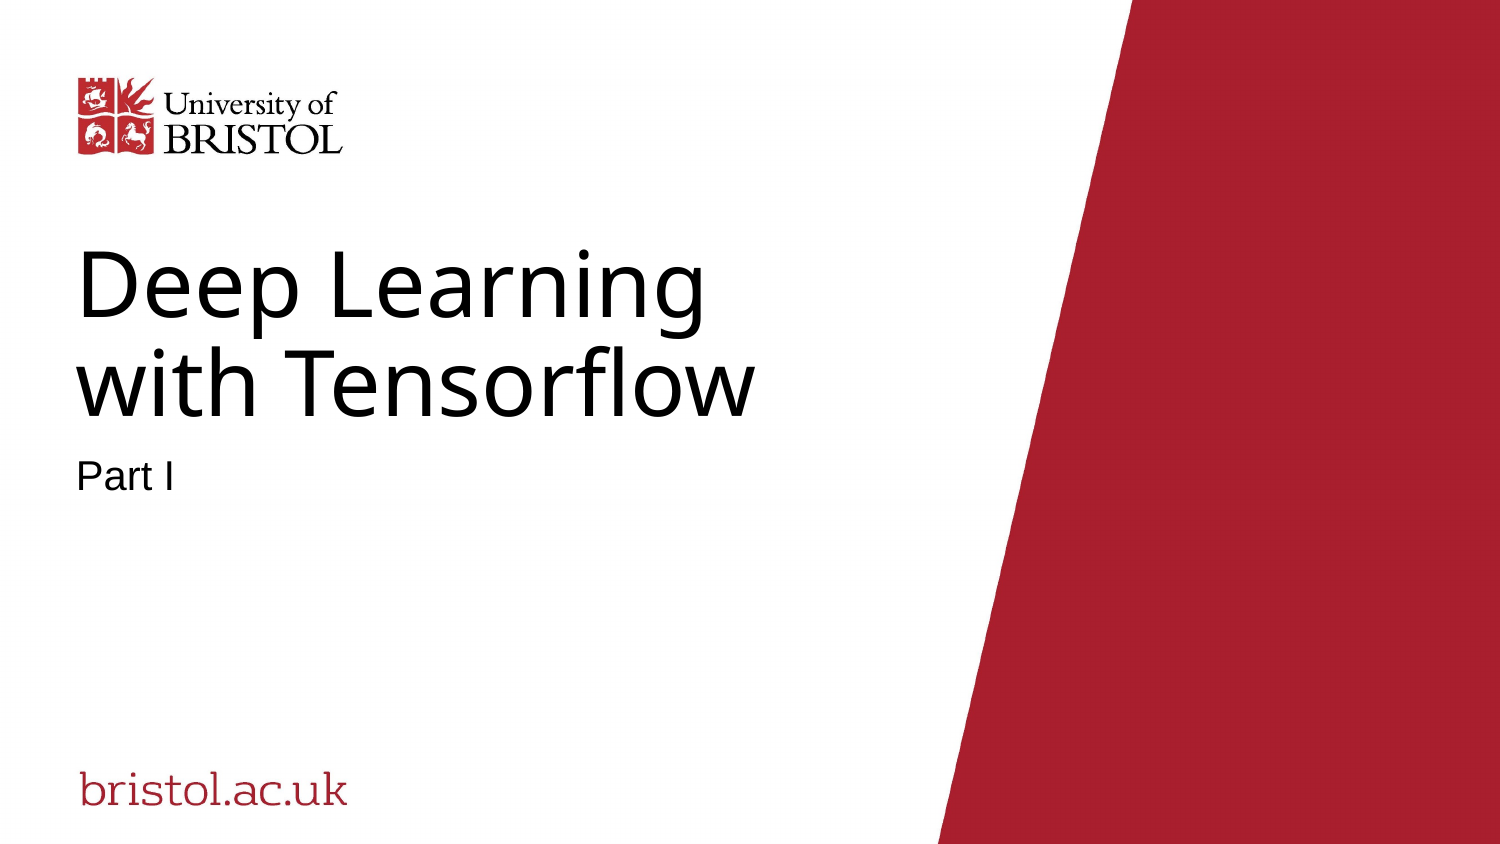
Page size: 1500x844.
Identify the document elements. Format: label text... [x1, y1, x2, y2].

picture [0, 0, 1500, 844]
subtitle Part I [60, 447, 924, 556]
title Deep Learning with Tensorflow [60, 176, 1299, 444]
